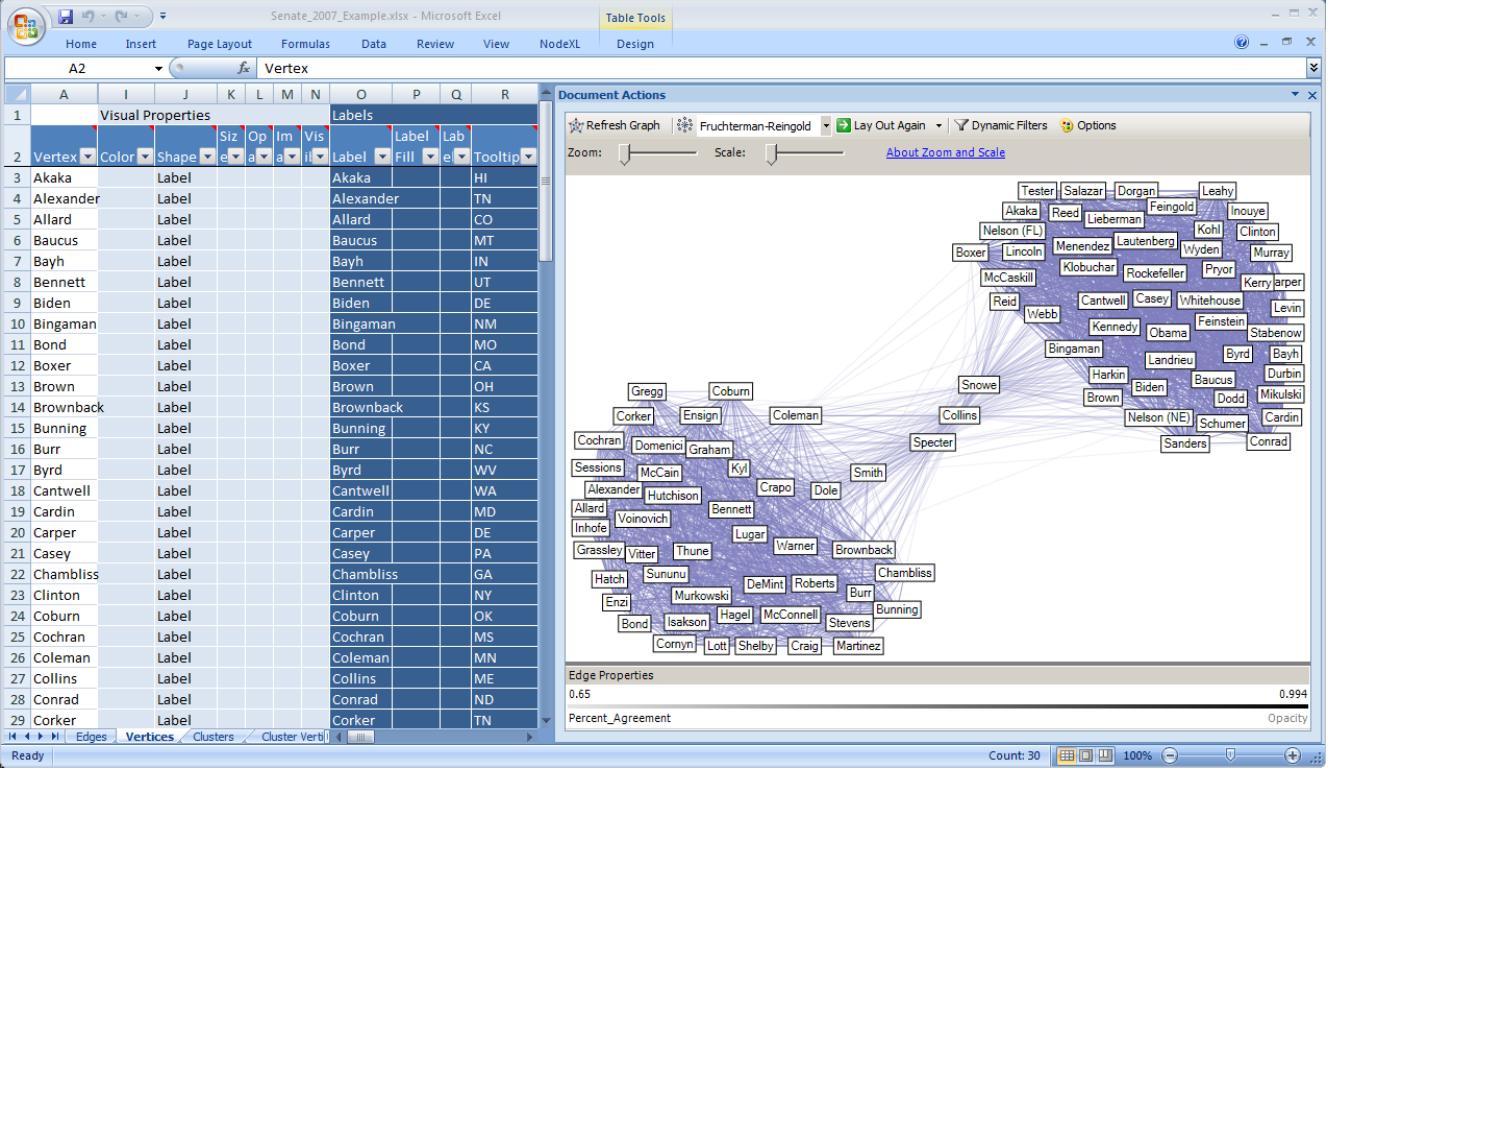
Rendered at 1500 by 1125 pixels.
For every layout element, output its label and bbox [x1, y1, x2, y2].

picture [0, 0, 1327, 768]
